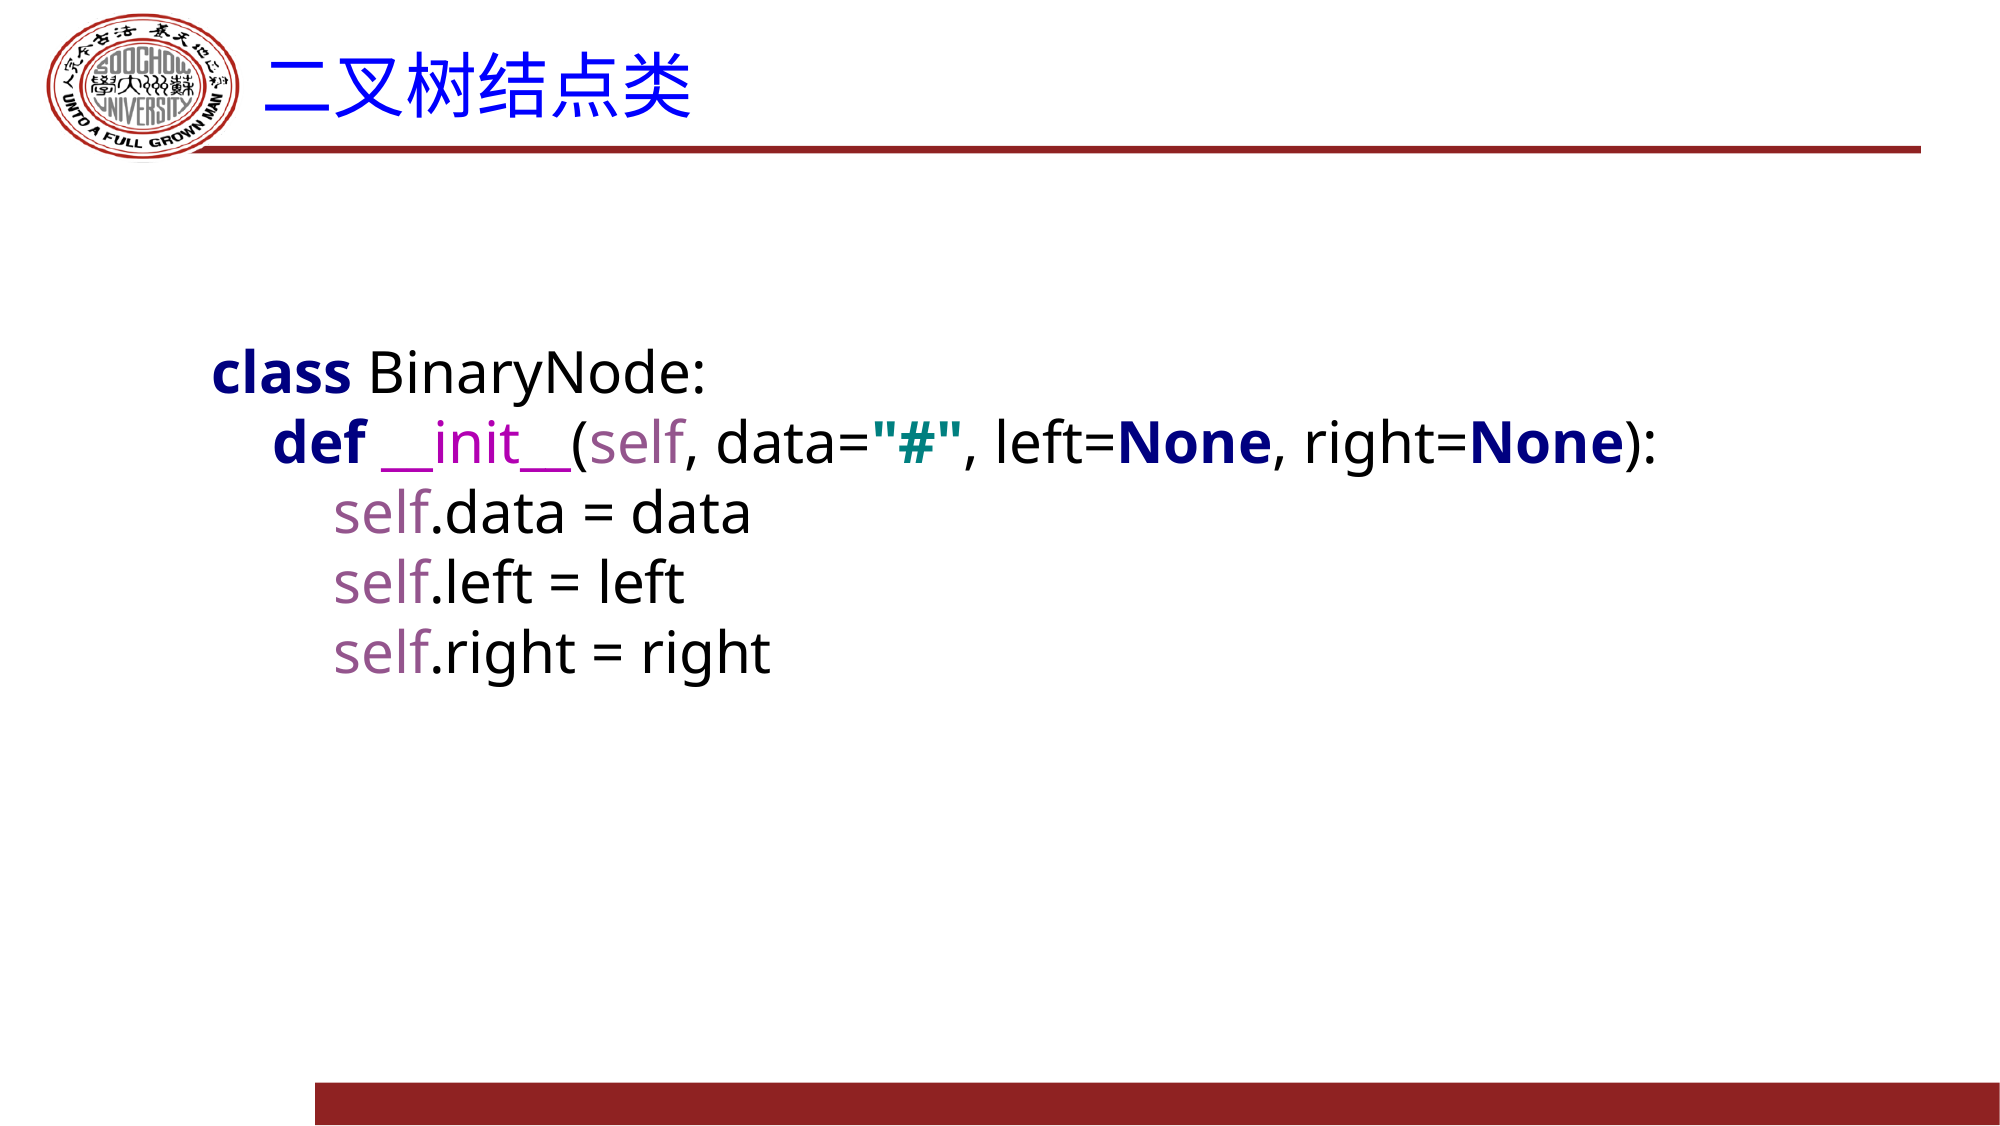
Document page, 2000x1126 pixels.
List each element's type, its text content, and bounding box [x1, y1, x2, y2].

text_box class BinaryNode: def __init__(self, data="#", left=None, right=None): self.data = data self.left = left self.right = right [196, 328, 1886, 693]
picture [40, 9, 246, 163]
title 二叉树结点类 [242, 30, 1921, 138]
